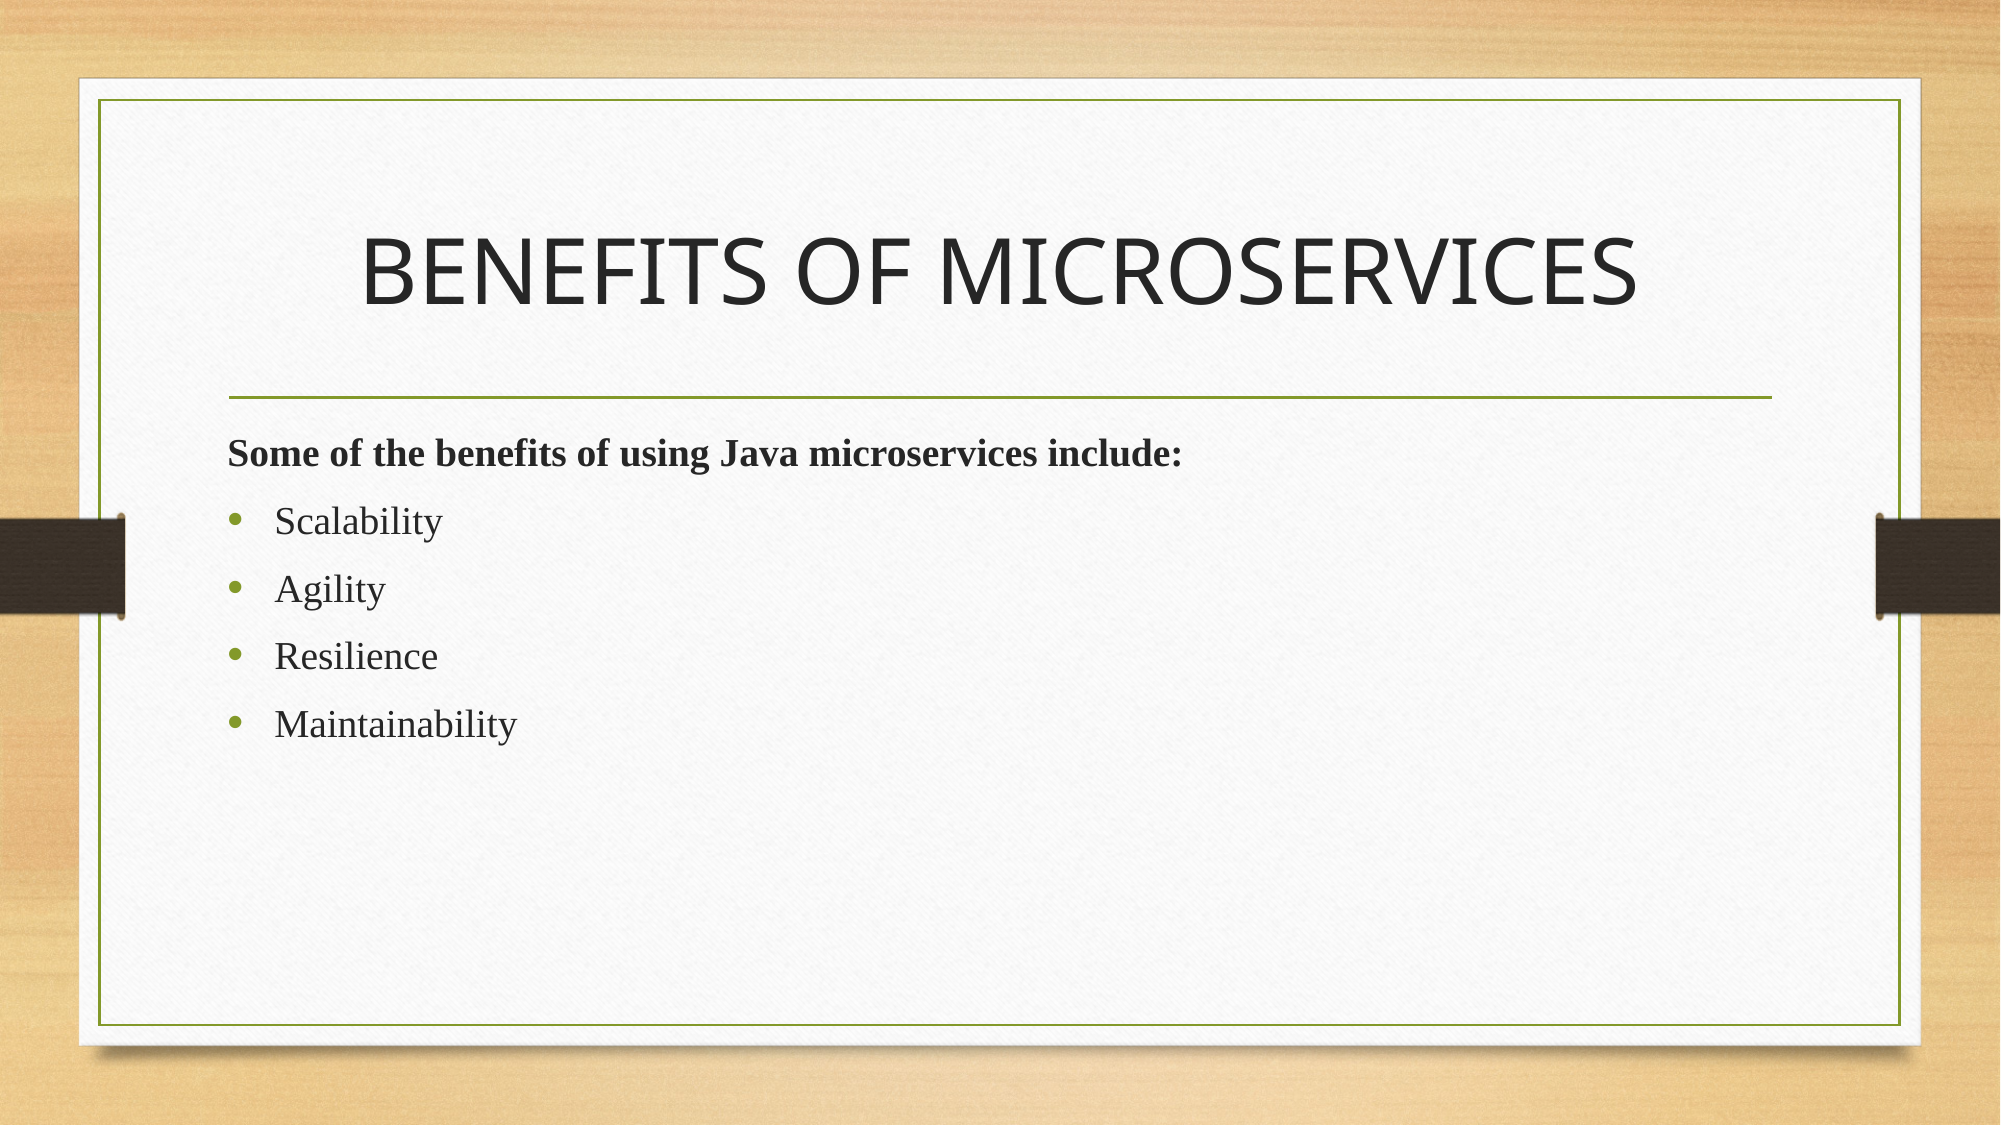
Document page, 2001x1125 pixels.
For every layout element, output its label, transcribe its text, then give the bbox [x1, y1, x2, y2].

picture [0, 0, 2001, 1125]
title BENEFITS OF MICROSERVICES [212, 161, 1788, 375]
list Some of the benefits of using Java microservices include: Scalability Agility Resilience Maintainability [212, 419, 1788, 964]
